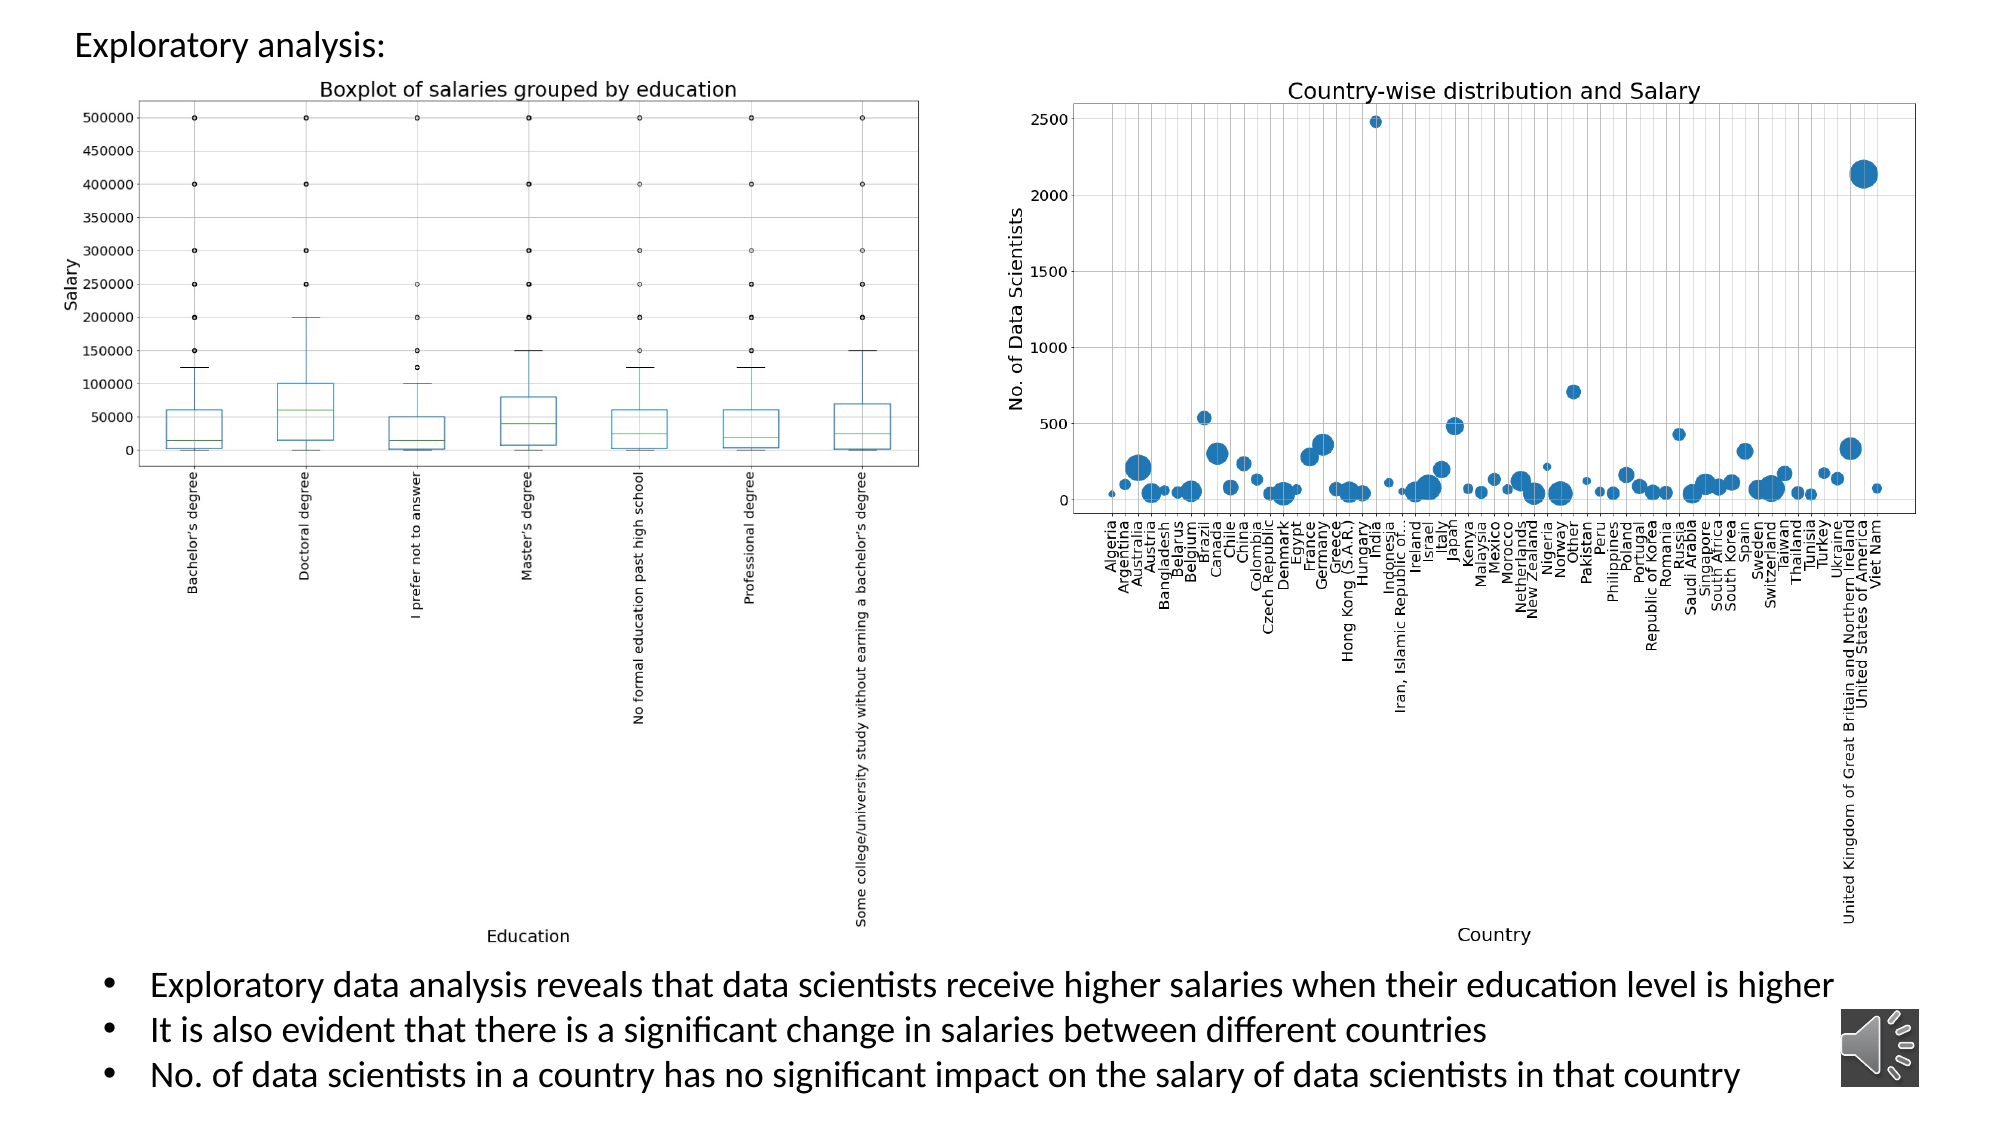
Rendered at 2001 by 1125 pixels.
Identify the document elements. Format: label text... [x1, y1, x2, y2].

text_box Exploratory analysis: [59, 12, 402, 73]
picture [58, 76, 922, 950]
picture [1839, 1007, 1920, 1088]
picture [1003, 76, 1920, 950]
text_box Exploratory data analysis reveals that data scientists receive higher salaries when their education level is higher It is also evident that there is a significant change in salaries between different countries No. of data scientists in a country has no significant impact on the salary of data scientists in that country [88, 952, 1852, 1103]
